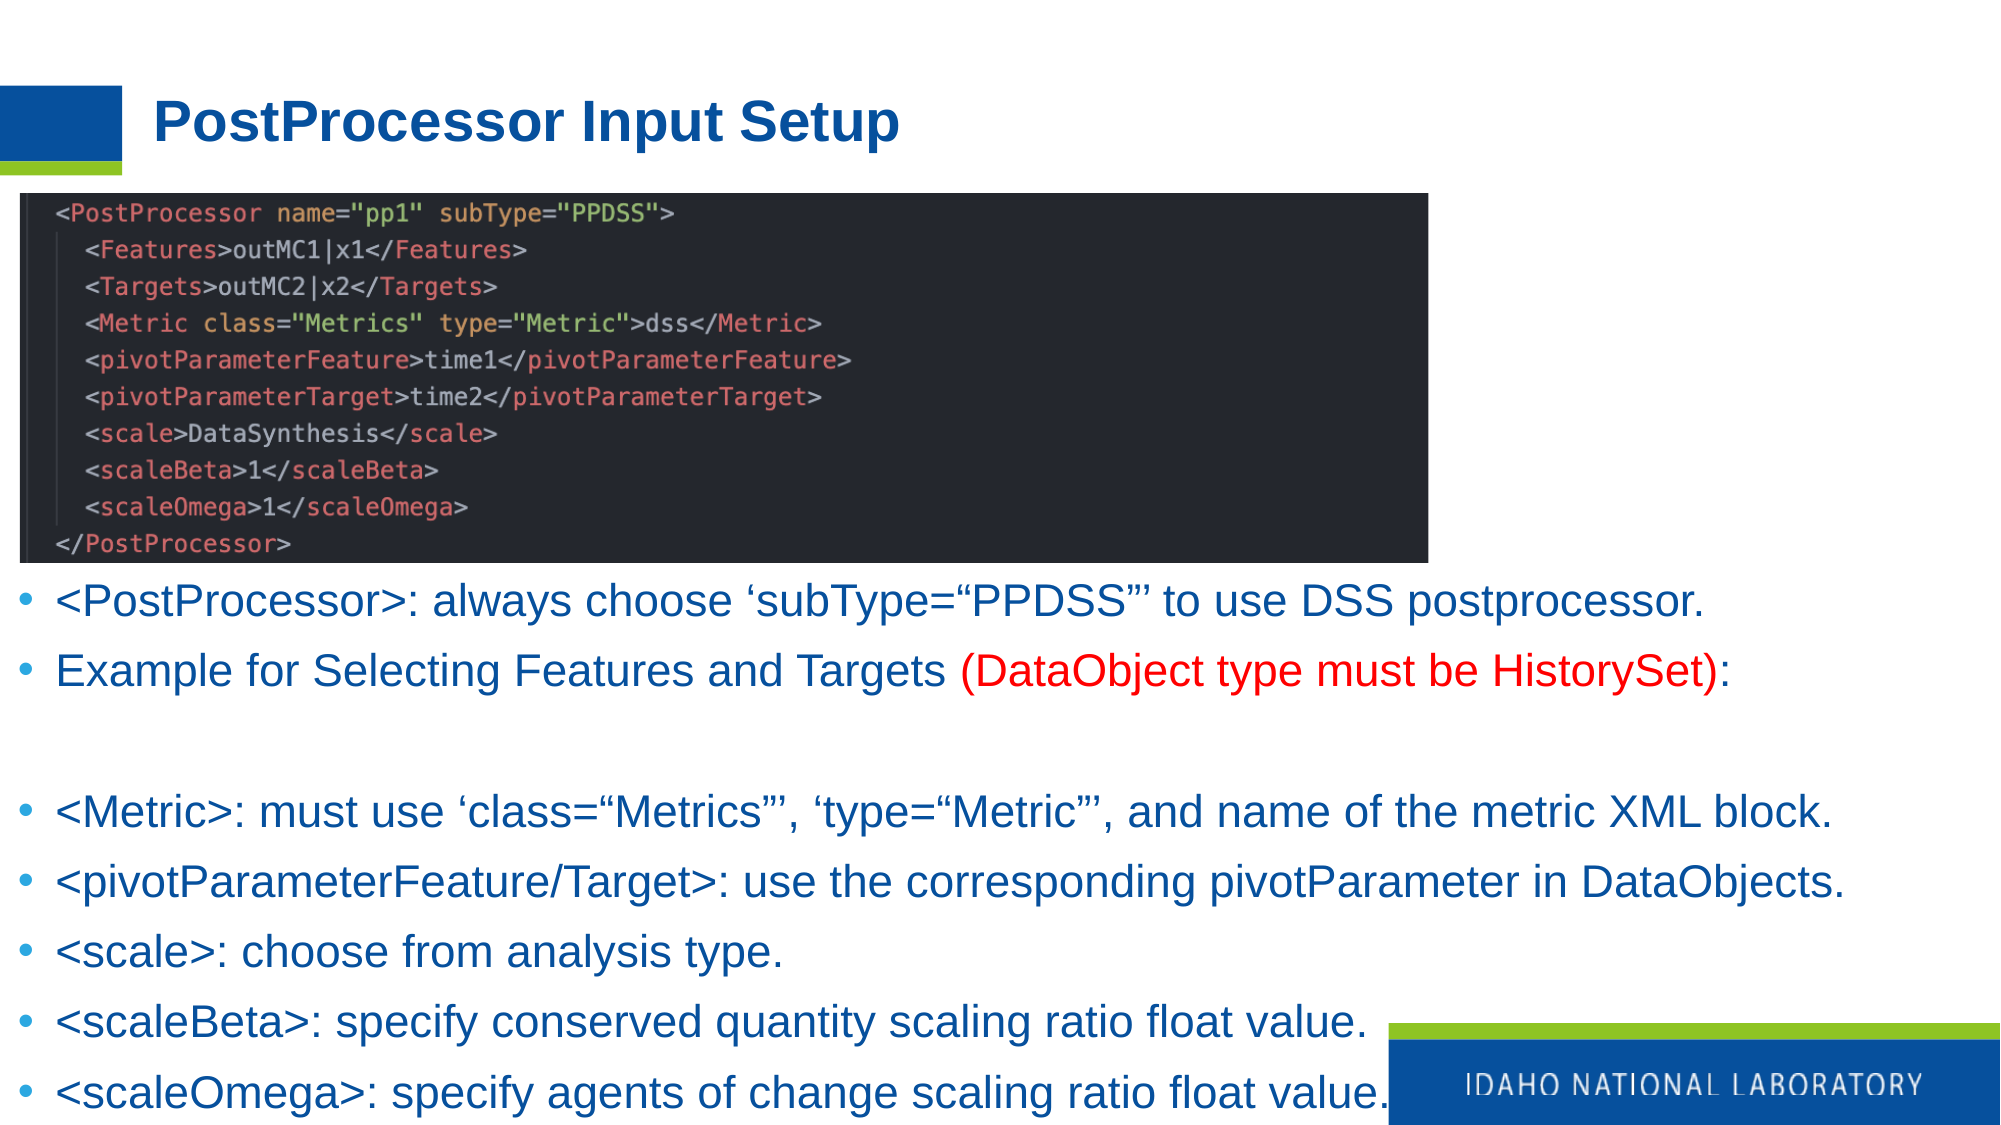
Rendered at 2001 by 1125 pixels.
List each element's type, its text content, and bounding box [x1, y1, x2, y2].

title PostProcessor Input Setup [153, 91, 1863, 258]
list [19, 193, 1429, 563]
